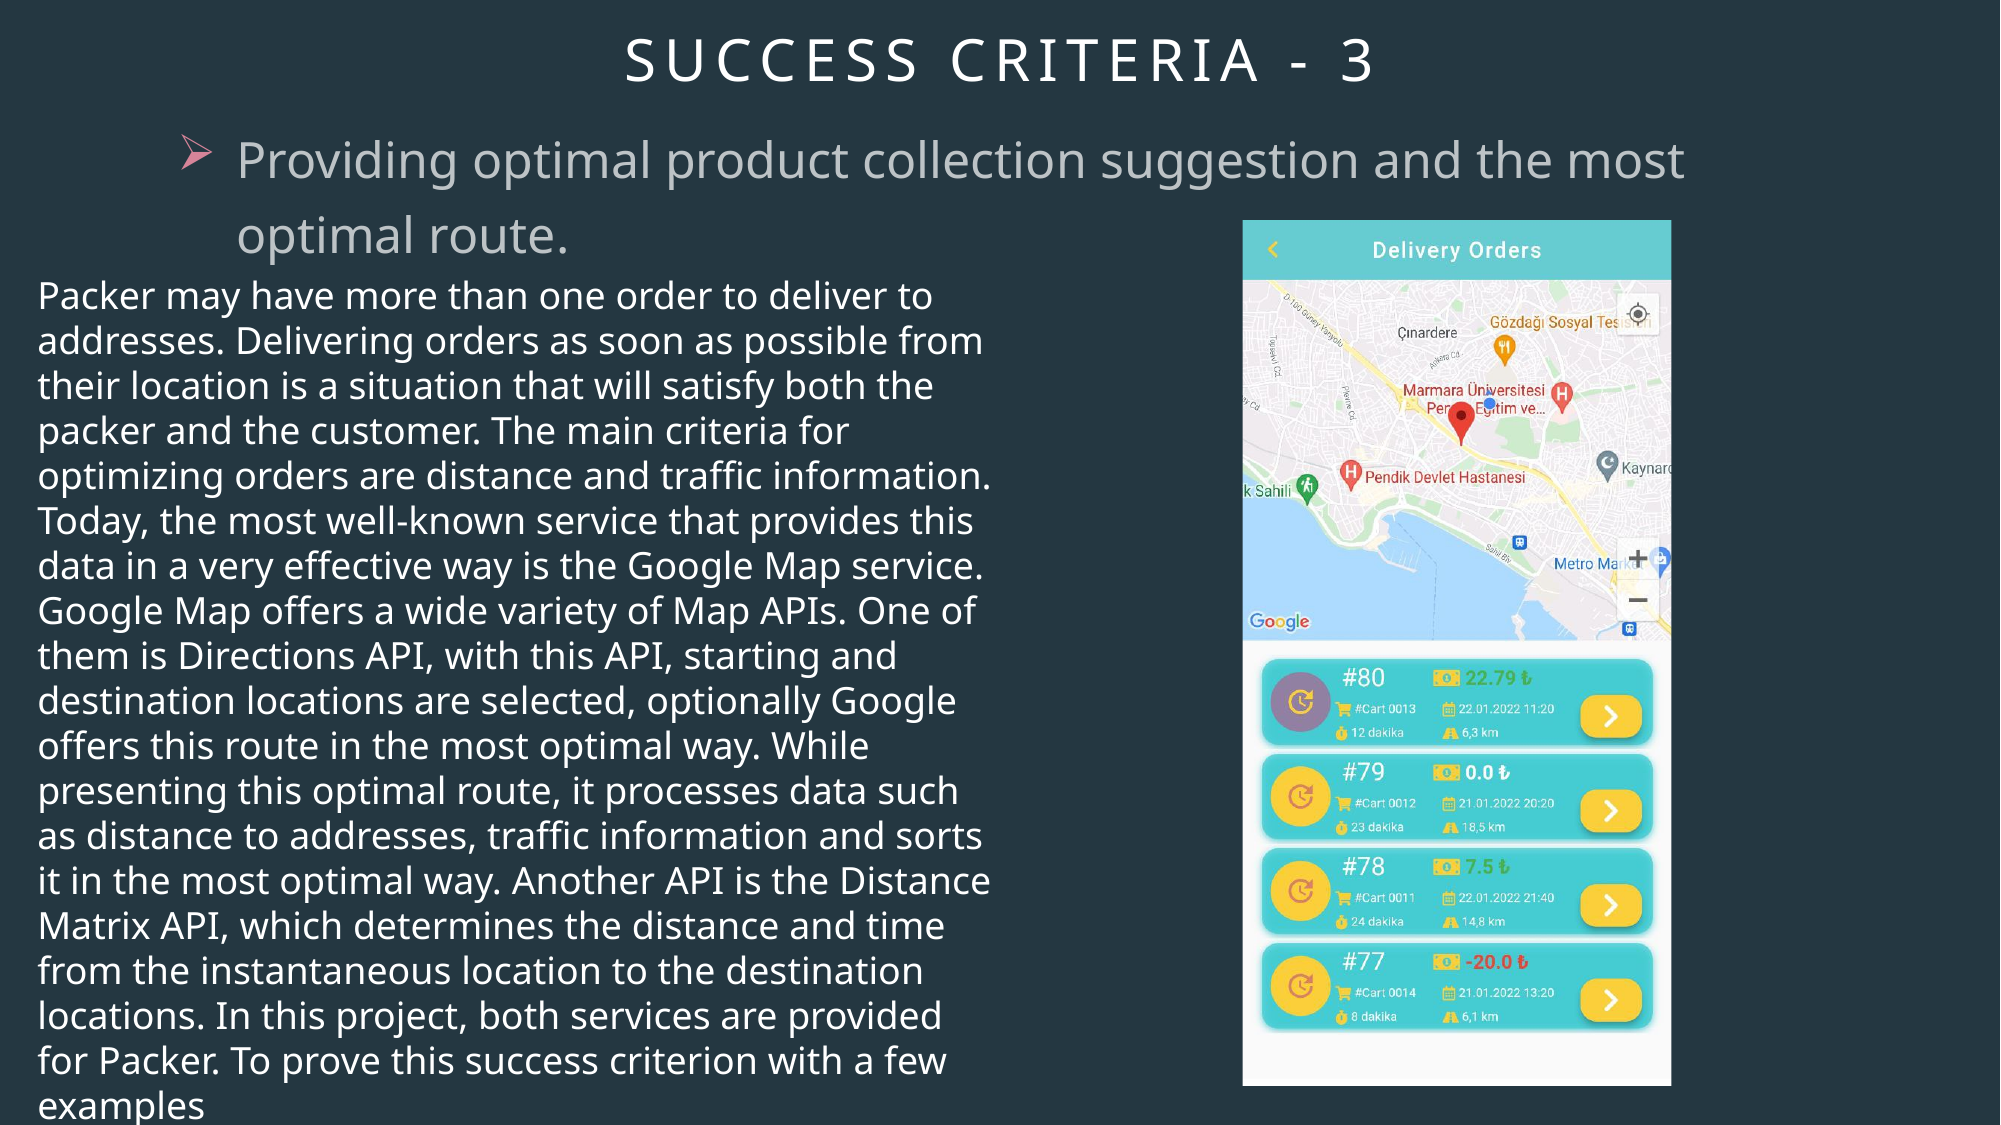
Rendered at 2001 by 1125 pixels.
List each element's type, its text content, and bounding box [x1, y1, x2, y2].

title Success CrIterIa - 3 [177, 22, 1822, 113]
picture [1242, 220, 1672, 1086]
text_box Packer may have more than one order to deliver to addresses. Delivering orders as soon as possible from their location is a situation that will satisfy both the packer and the customer. The main criteria for optimizing orders are distance and traffic information. Today, the most well-known service that provides this data in a very effective way is the Google Map service. Google Map offers a wide variety of Map APIs. One of them is Directions API, with this API, starting and destination locations are selected, optionally Google offers this route in the most optimal way. While presenting this optimal route, it processes data such as distance to addresses, traffic information and sorts it in the most optimal way. Another API is the Distance Matrix API, which determines the distance and time from the instantaneous location to the destination locations. In this project, both services are provided for Packer. To prove this success criterion with a few examples [22, 264, 1015, 1125]
list Providing optimal product collection suggestion and the most optimal route. [177, 113, 1822, 766]
